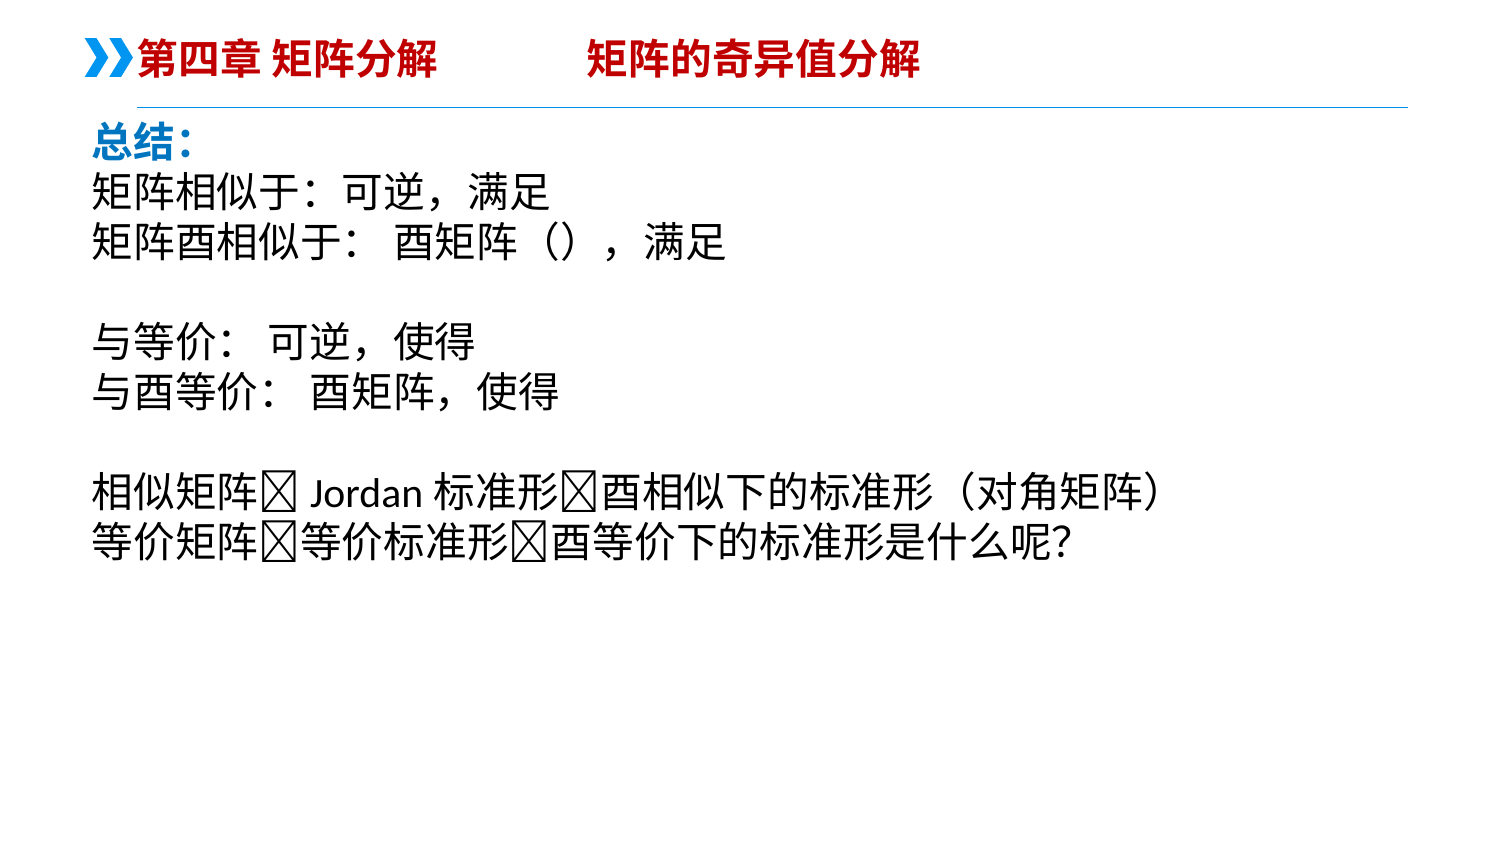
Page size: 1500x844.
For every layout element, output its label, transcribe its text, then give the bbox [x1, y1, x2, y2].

text_box [107, 36, 135, 79]
text_box [82, 36, 111, 79]
text_box 第四章 矩阵分解 矩阵的奇异值分解 [136, 26, 1337, 90]
